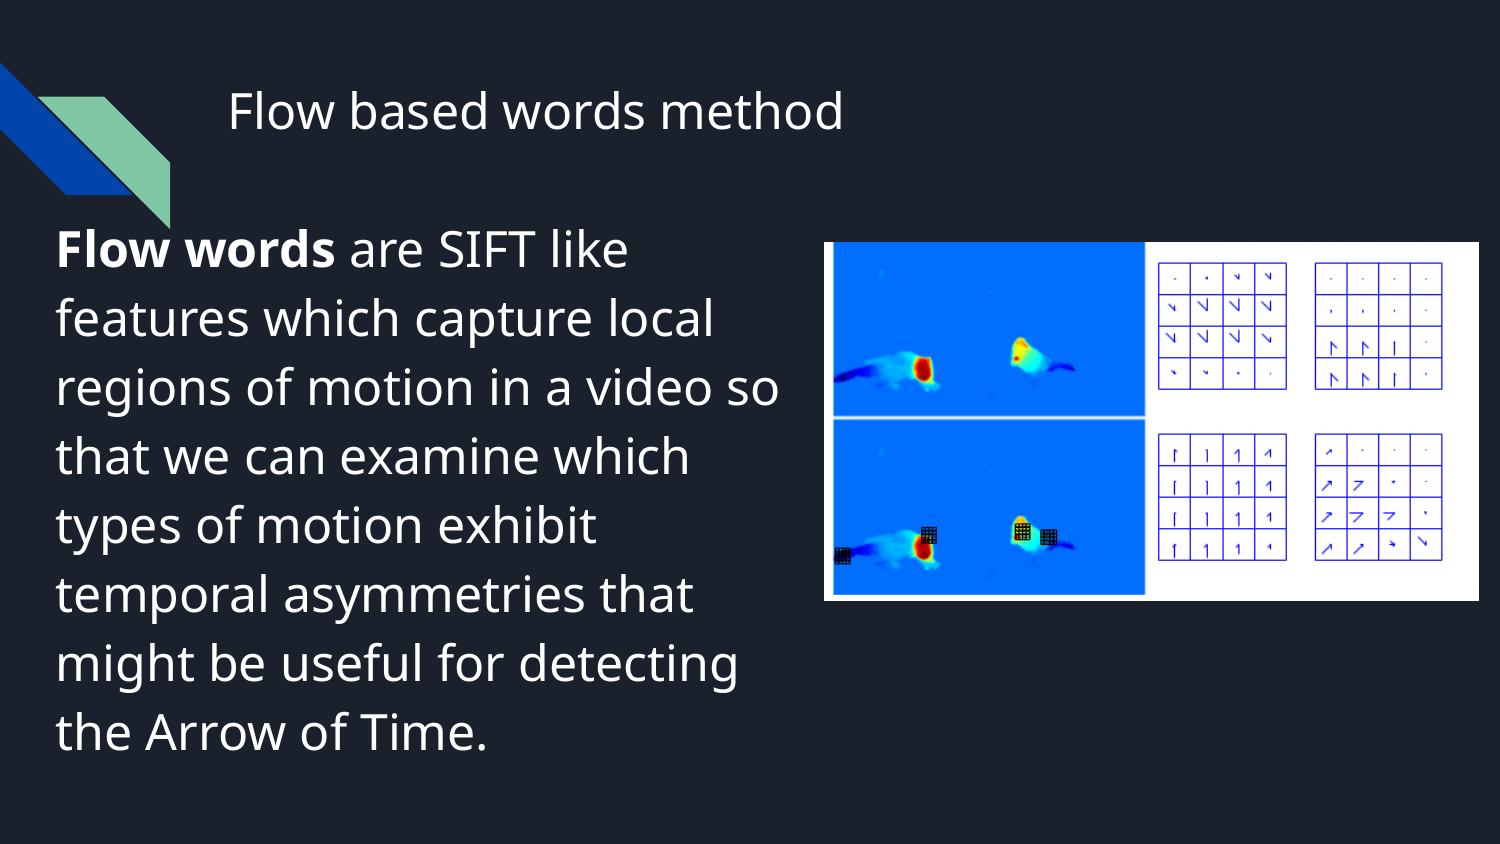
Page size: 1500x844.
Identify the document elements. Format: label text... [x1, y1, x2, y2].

picture [823, 242, 1479, 601]
title Flow based words method [212, 64, 1368, 164]
list Flow words are SIFT like features which capture local regions of motion in a video so that we can examine which types of motion exhibit temporal asymmetries that might be useful for detecting the Arrow of Time. [40, 193, 813, 716]
